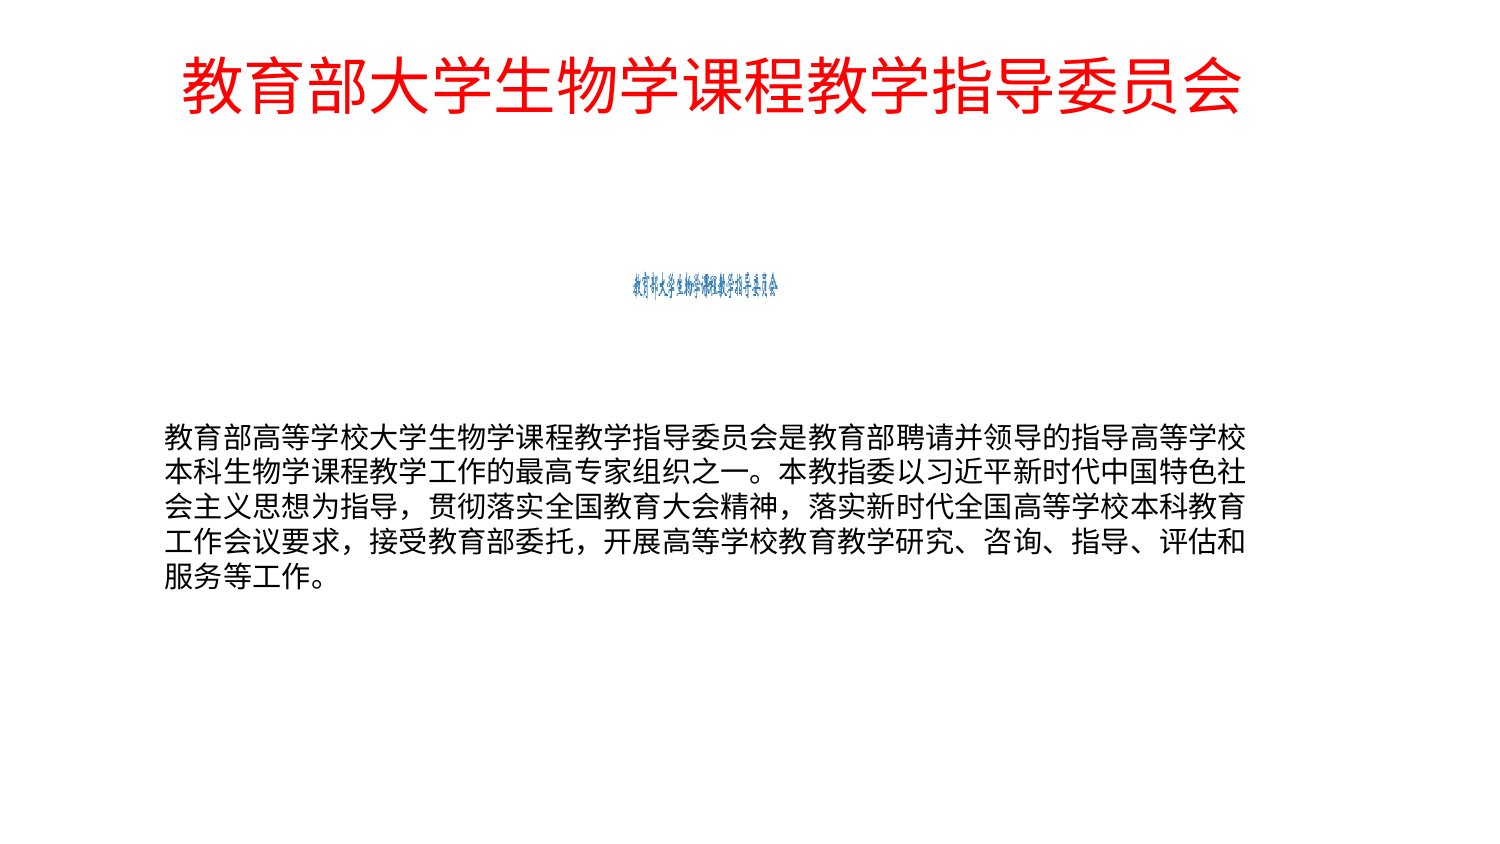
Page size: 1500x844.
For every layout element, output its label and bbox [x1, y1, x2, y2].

picture [629, 210, 780, 361]
